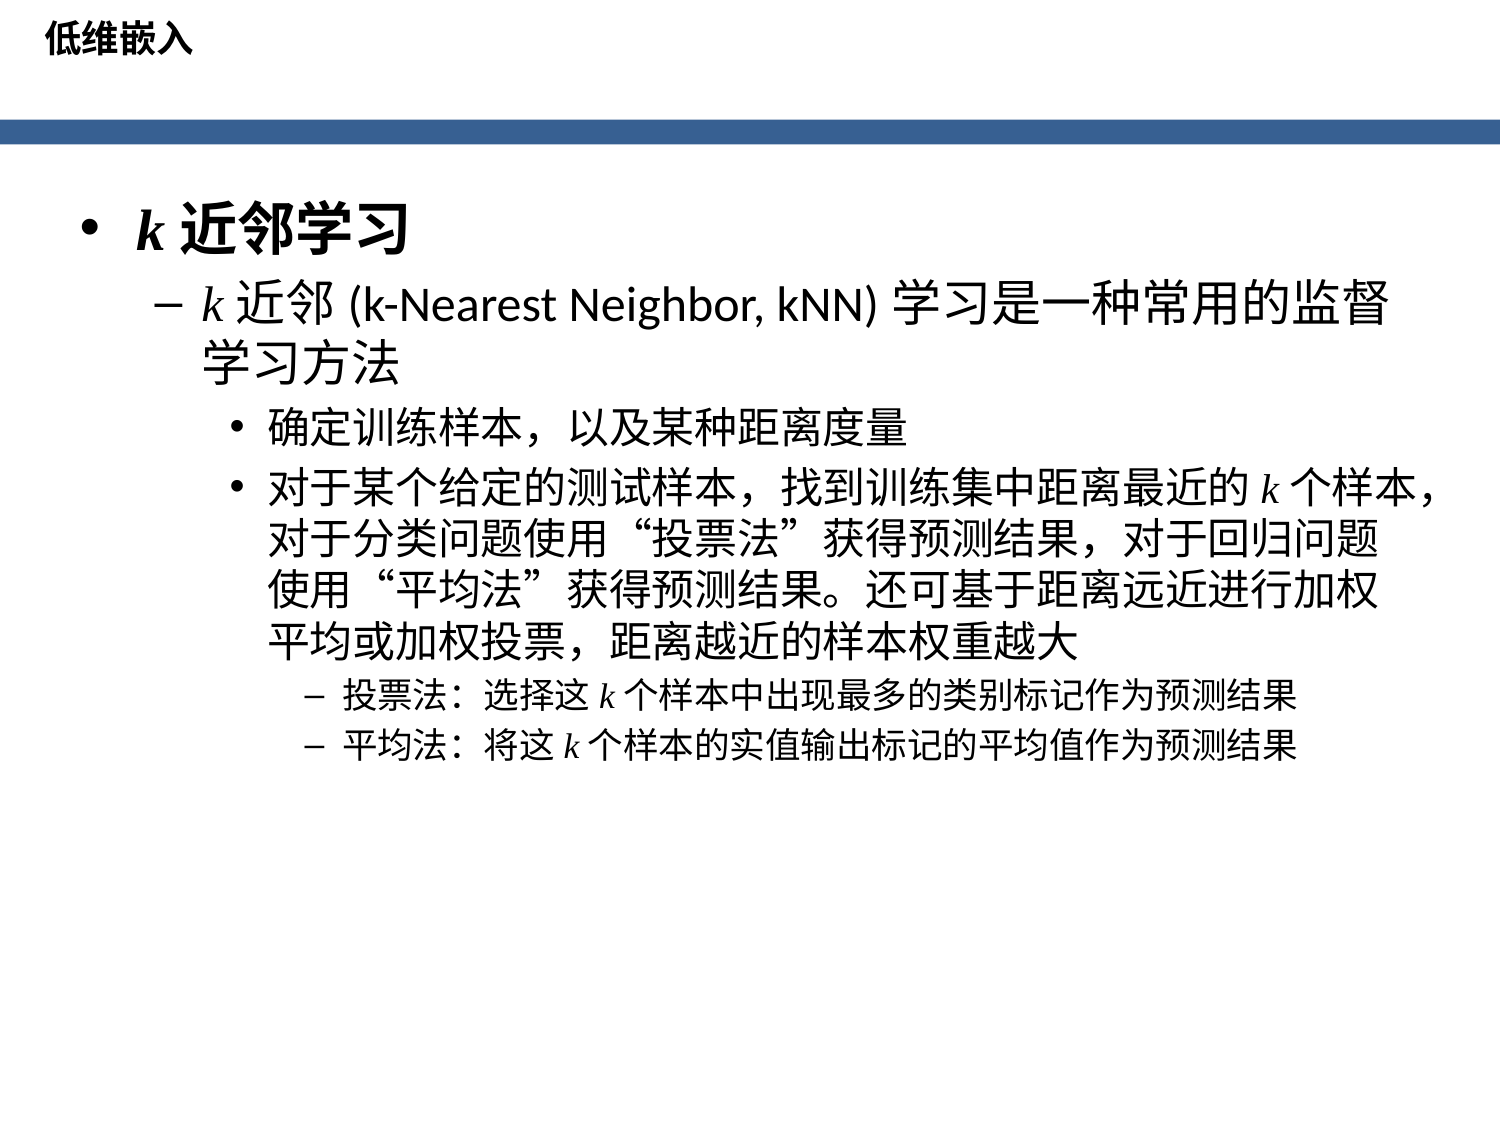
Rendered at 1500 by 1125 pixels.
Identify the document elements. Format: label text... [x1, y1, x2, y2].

title 低维嵌入 [29, 7, 1305, 91]
text_box k近邻学习 k近邻(k-Nearest Neighbor, kNN)学习是一种常用的监督学习方法 确定训练样本，以及某种距离度量 对于某个给定的测试样本，找到训练集中距离最近的k个样本，对于分类问题使用“投票法”获得预测结果，对于回归问题使用“平均法”获得预测结果。还可基于距离远近进行加权平均或加权投票，距离越近的样本权重越大 投票法：选择这k个样本中出现最多的类别标记作为预测结果 平均法：将这k个样本的实值输出标记的平均值作为预测结果 [64, 184, 1436, 1047]
